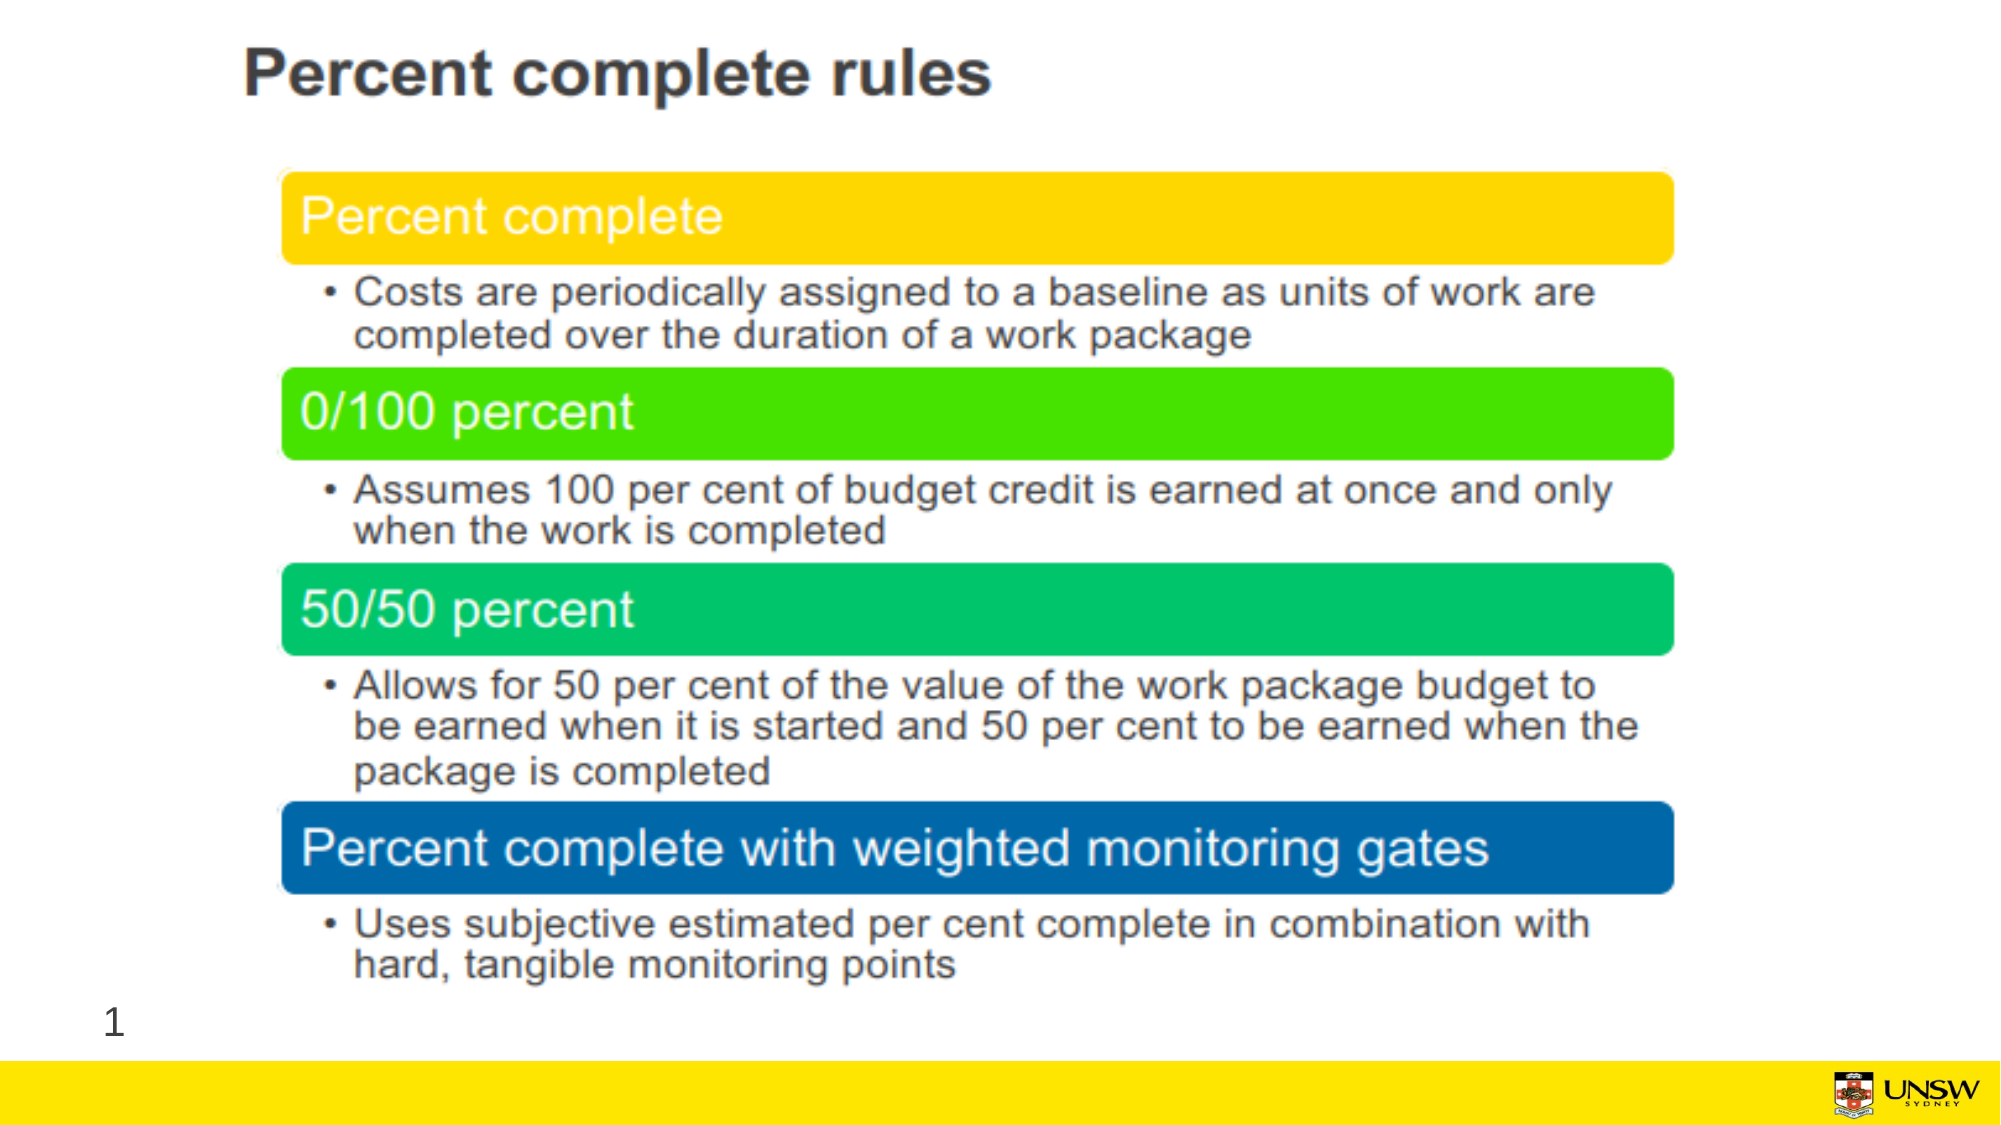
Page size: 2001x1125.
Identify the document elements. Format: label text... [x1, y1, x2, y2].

picture [0, 1061, 2001, 1125]
picture [228, 27, 1759, 1051]
list 1 [102, 994, 181, 1042]
